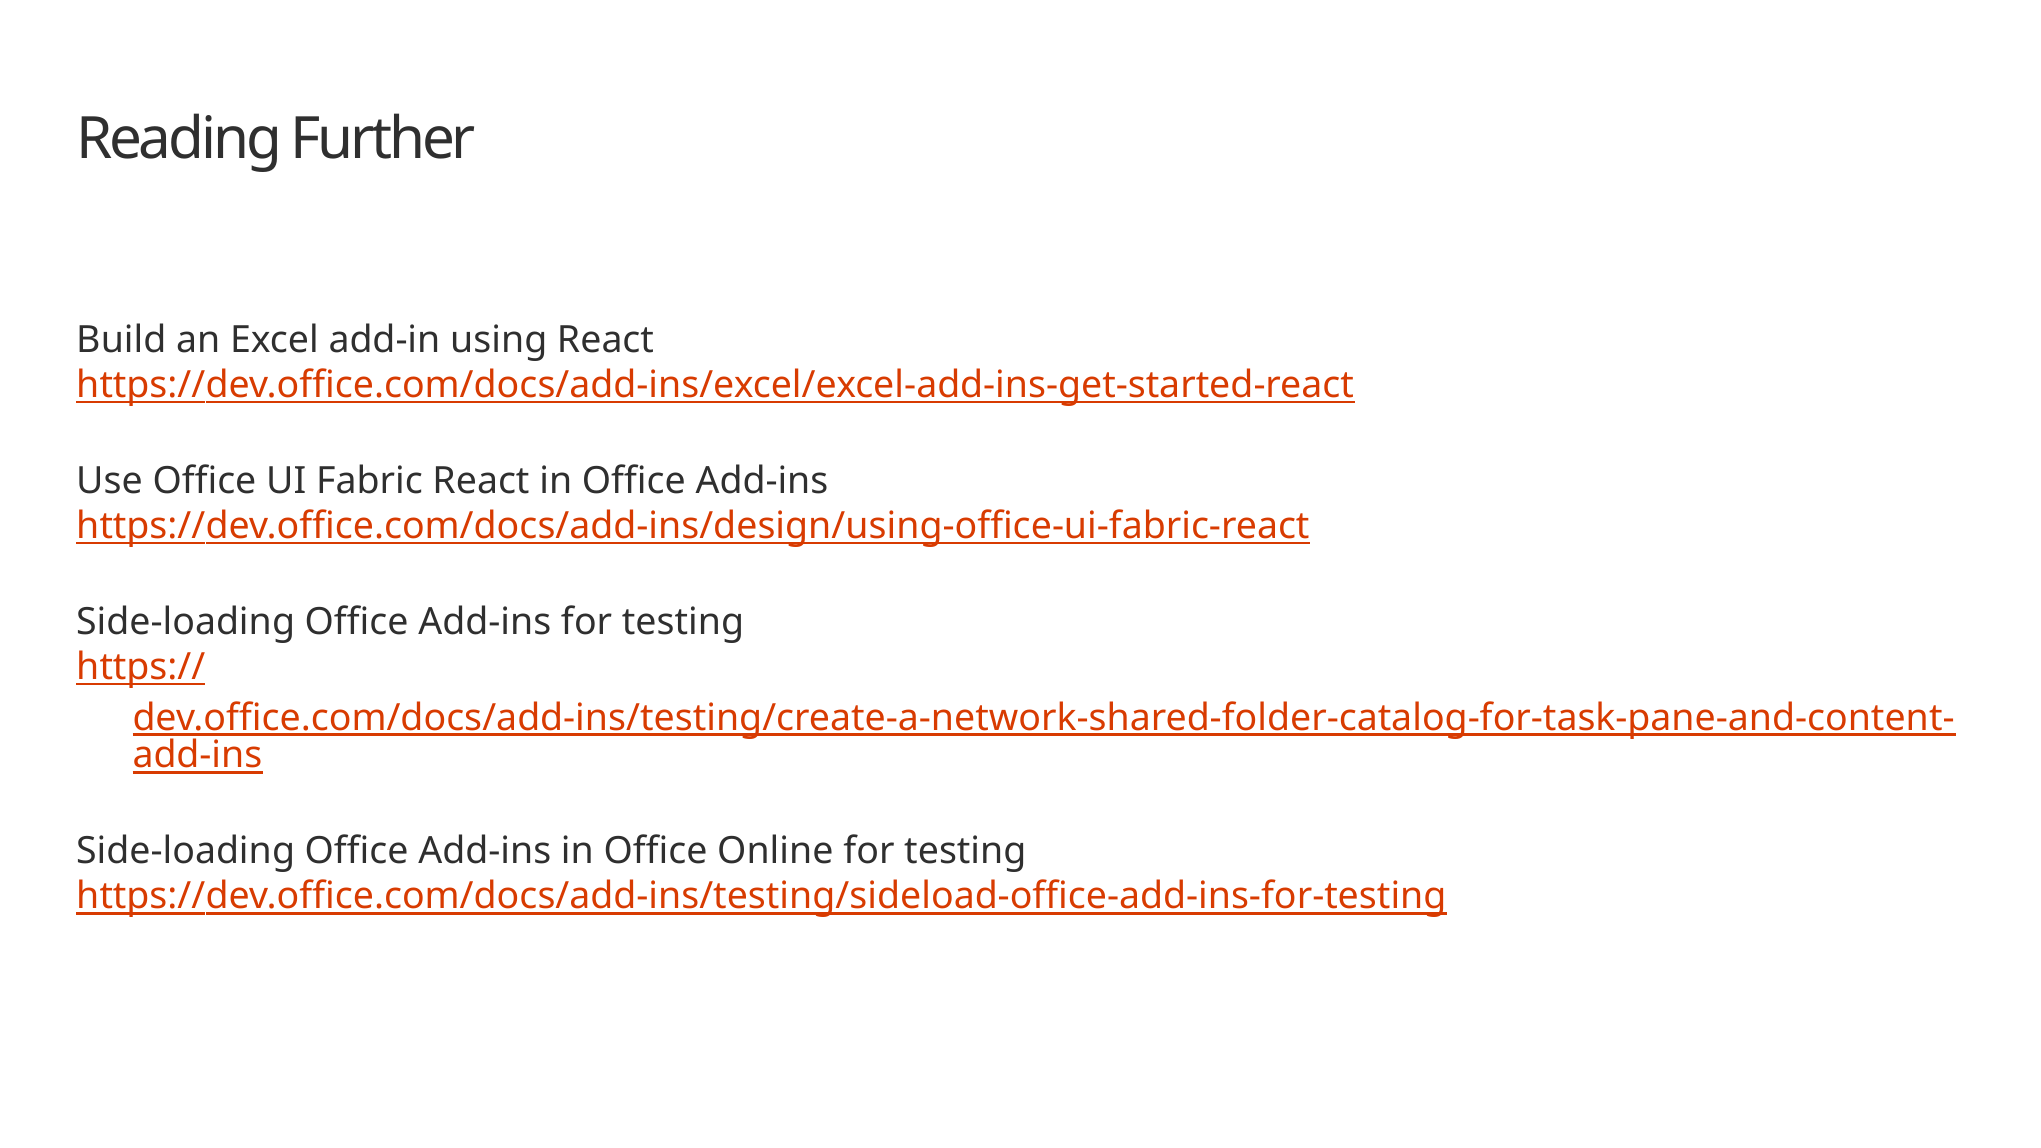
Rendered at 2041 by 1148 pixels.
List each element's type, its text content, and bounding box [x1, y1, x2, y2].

list Build an Excel add-in using React https://dev.office.com/docs/add-ins/excel/excel-add-ins-get-started-react Use Office UI Fabric React in Office Add-ins https://dev.office.com/docs/add-ins/design/using-office-ui-fabric-react Side-loading Office Add-ins for testing https://dev.office.com/docs/add-ins/testing/create-a-network-shared-folder-catalog-for-task-pane-and-content-add-ins Side-loading Office Add-ins in Office Online for testing https://dev.office.com/docs/add-ins/testing/sideload-office-add-ins-for-testing [76, 314, 1969, 906]
title Reading Further [76, 103, 1969, 172]
